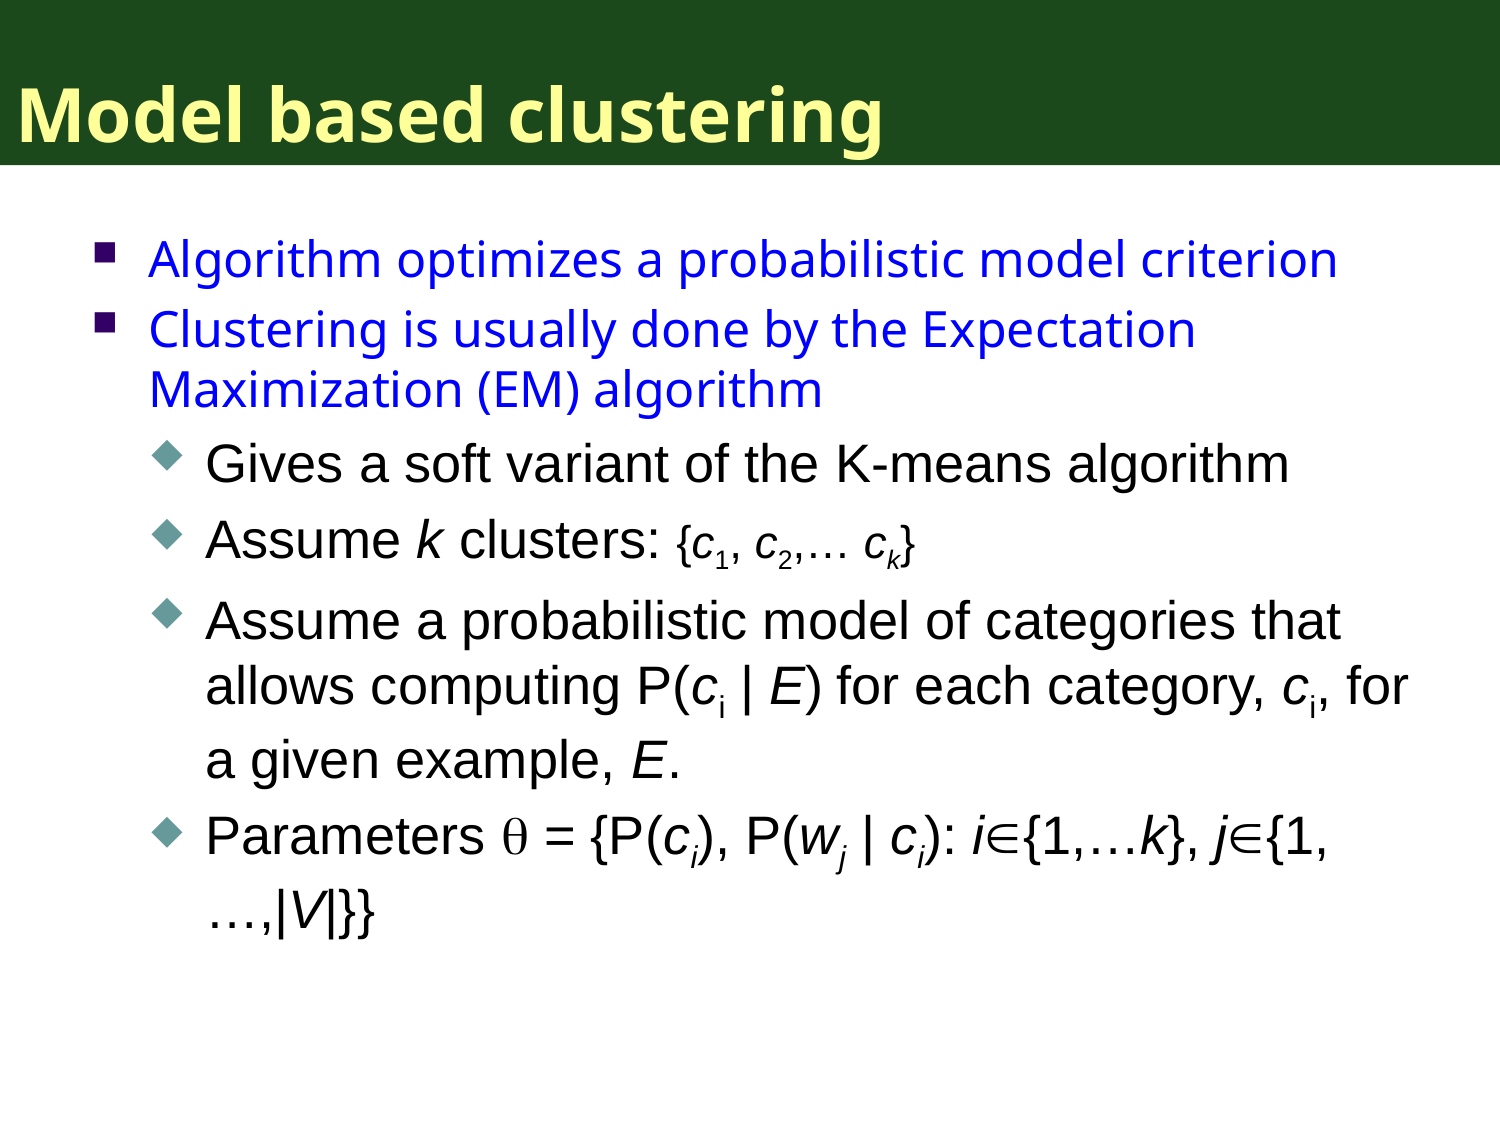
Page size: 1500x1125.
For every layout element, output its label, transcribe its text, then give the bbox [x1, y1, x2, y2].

list Algorithm optimizes a probabilistic model criterion Clustering is usually done by the Expectation Maximization (EM) algorithm Gives a soft variant of the K-means algorithm Assume k clusters: {c1, c2,… ck} Assume a probabilistic model of categories that allows computing P(ci | E) for each category, ci, for a given example, E. Parameters  = {P(ci), P(wj | ci): i{1,…k}, j{1,…,|V|}} [76, 219, 1427, 1083]
title Model based clustering [0, 0, 1500, 166]
